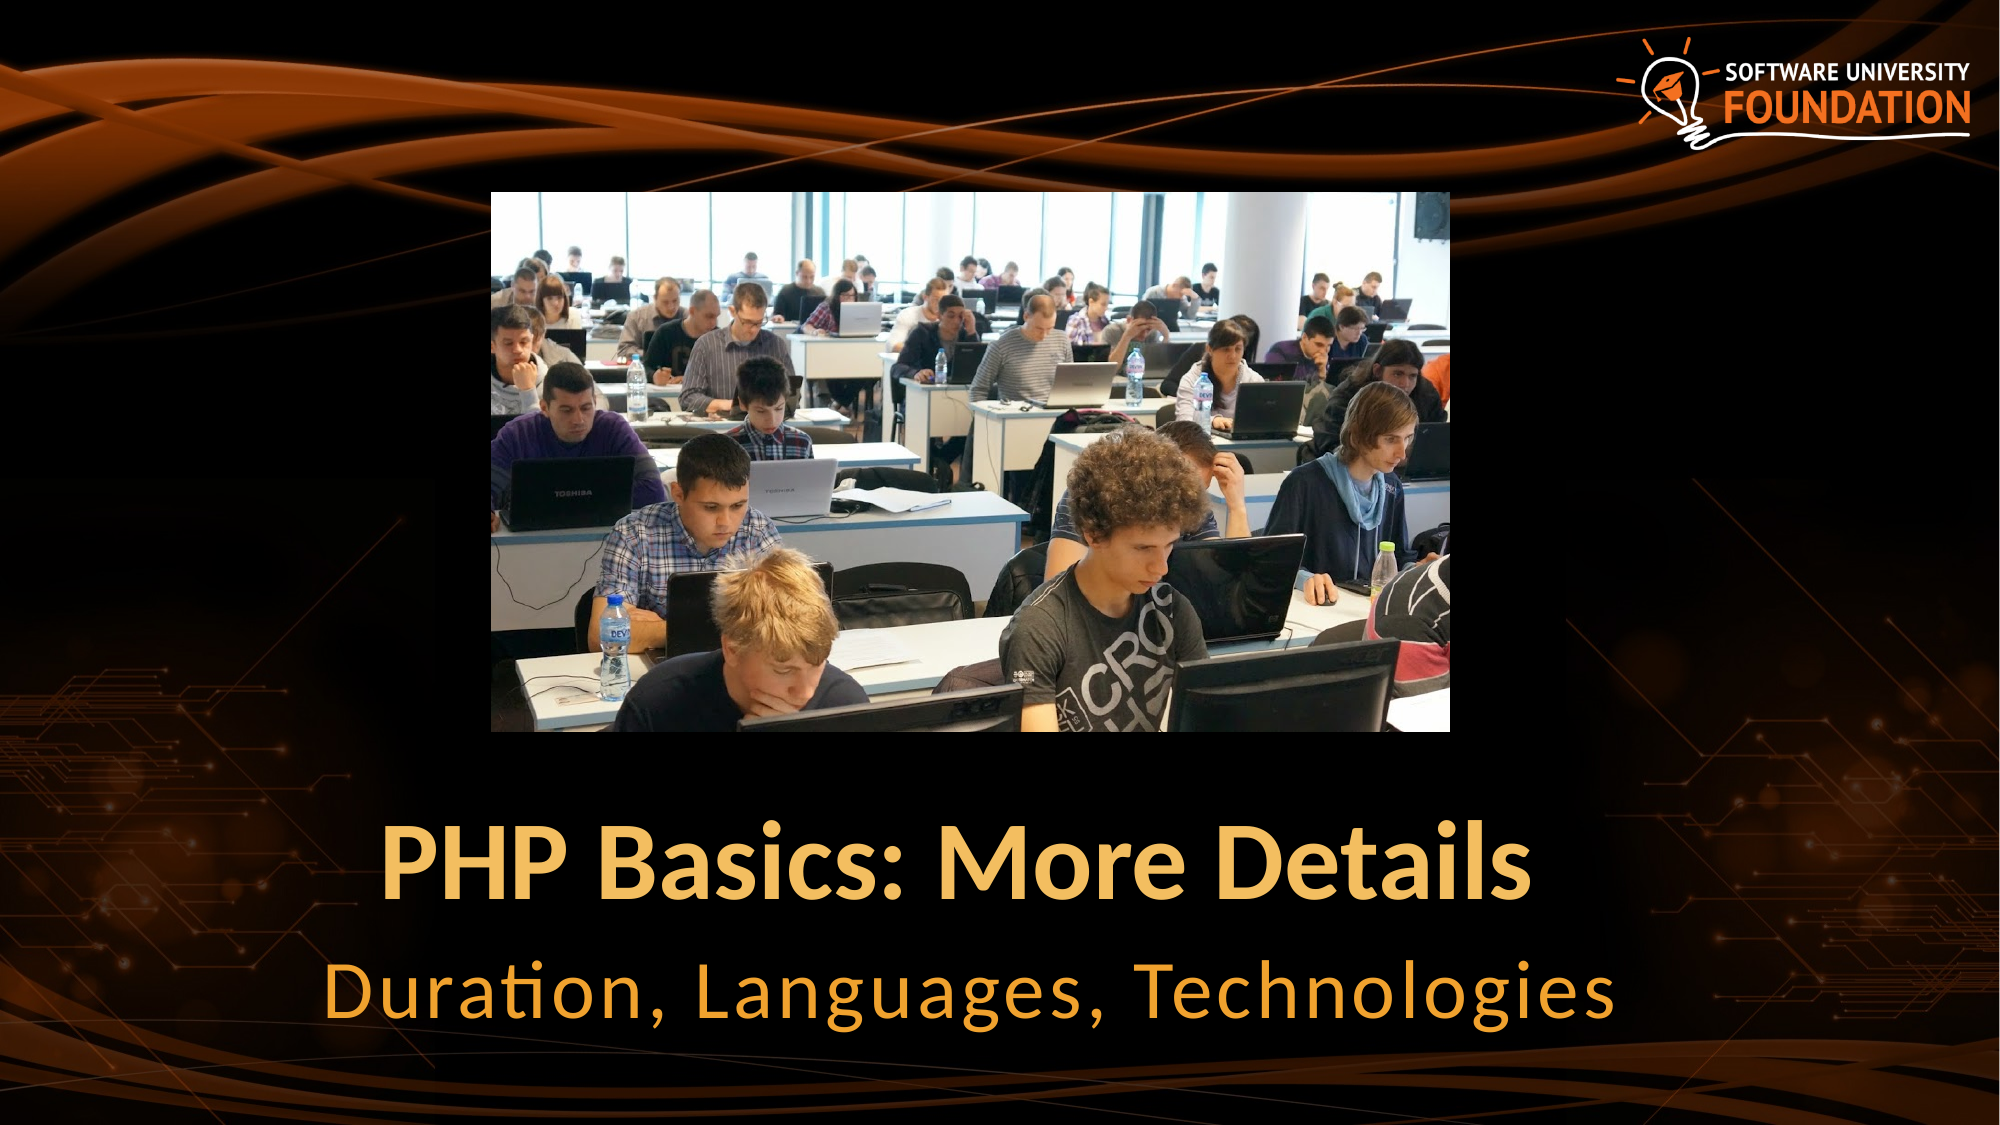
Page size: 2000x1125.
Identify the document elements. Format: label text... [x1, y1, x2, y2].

title PHP Basics: More Details [141, 802, 1800, 928]
list Duration, Languages, Technologies [237, 924, 1704, 1038]
picture [0, 0, 2000, 1125]
